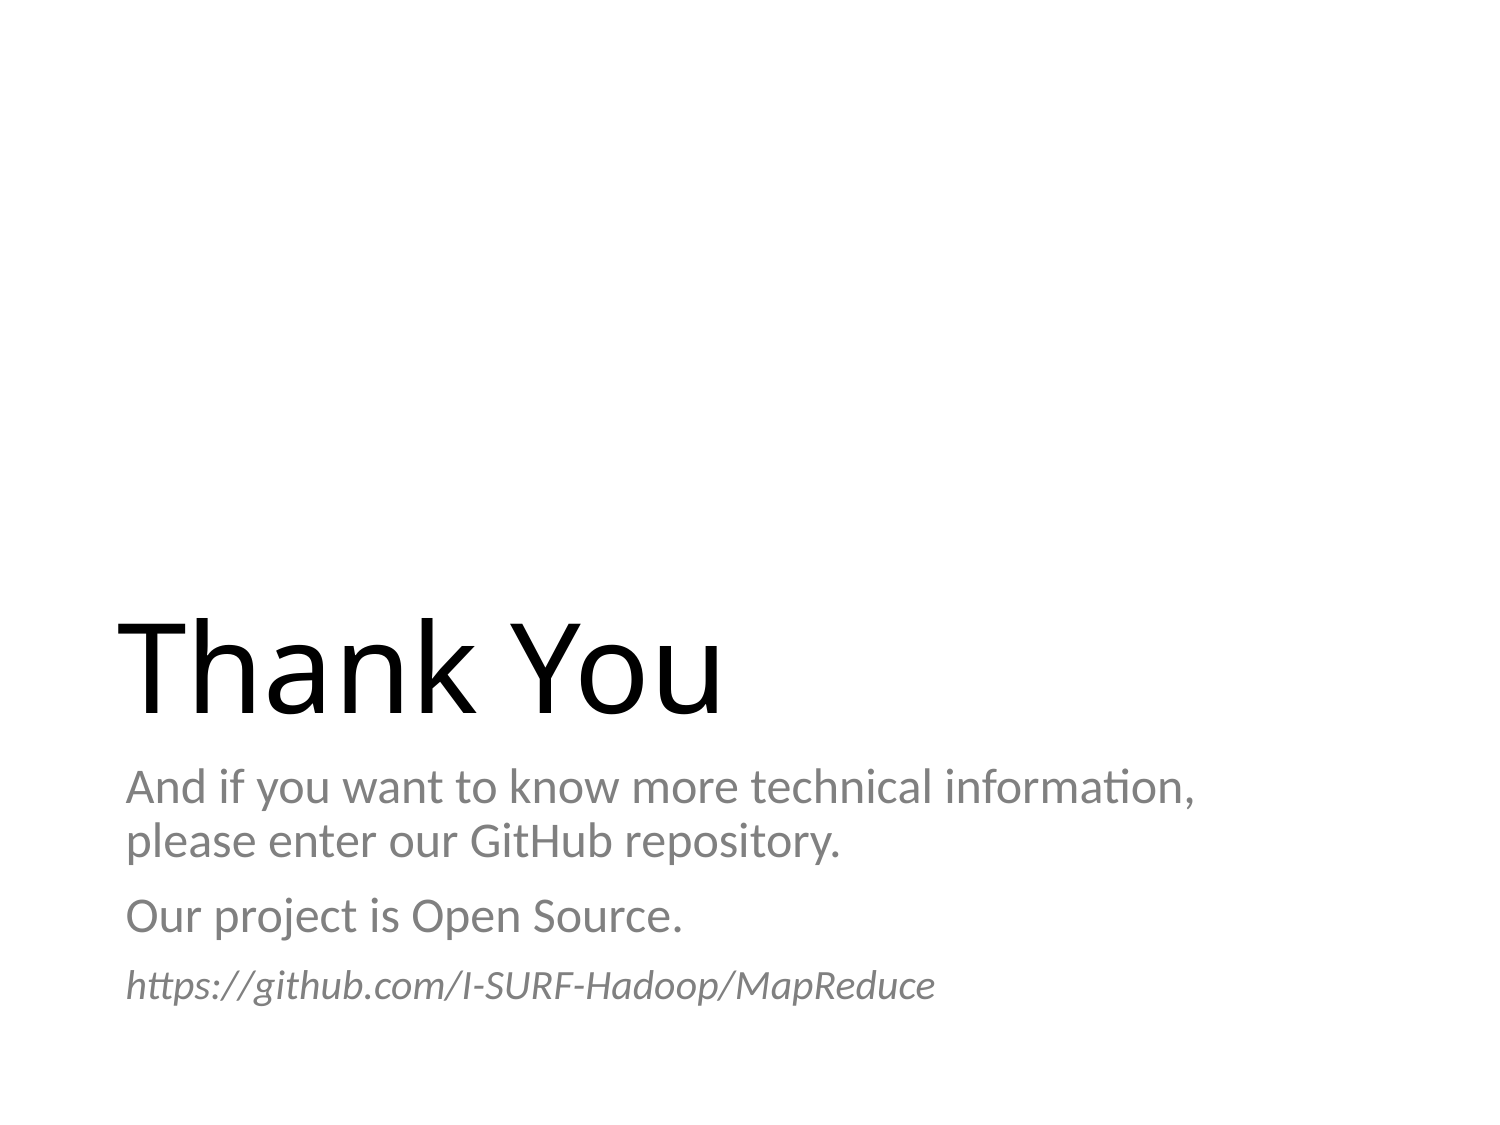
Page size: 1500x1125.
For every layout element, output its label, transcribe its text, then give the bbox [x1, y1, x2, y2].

title Thank You [102, 280, 1397, 749]
list And if you want to know more technical information, please enter our GitHub repository. Our project is Open Source. https://github.com/I-SURF-Hadoop/MapReduce [110, 752, 1405, 1045]
